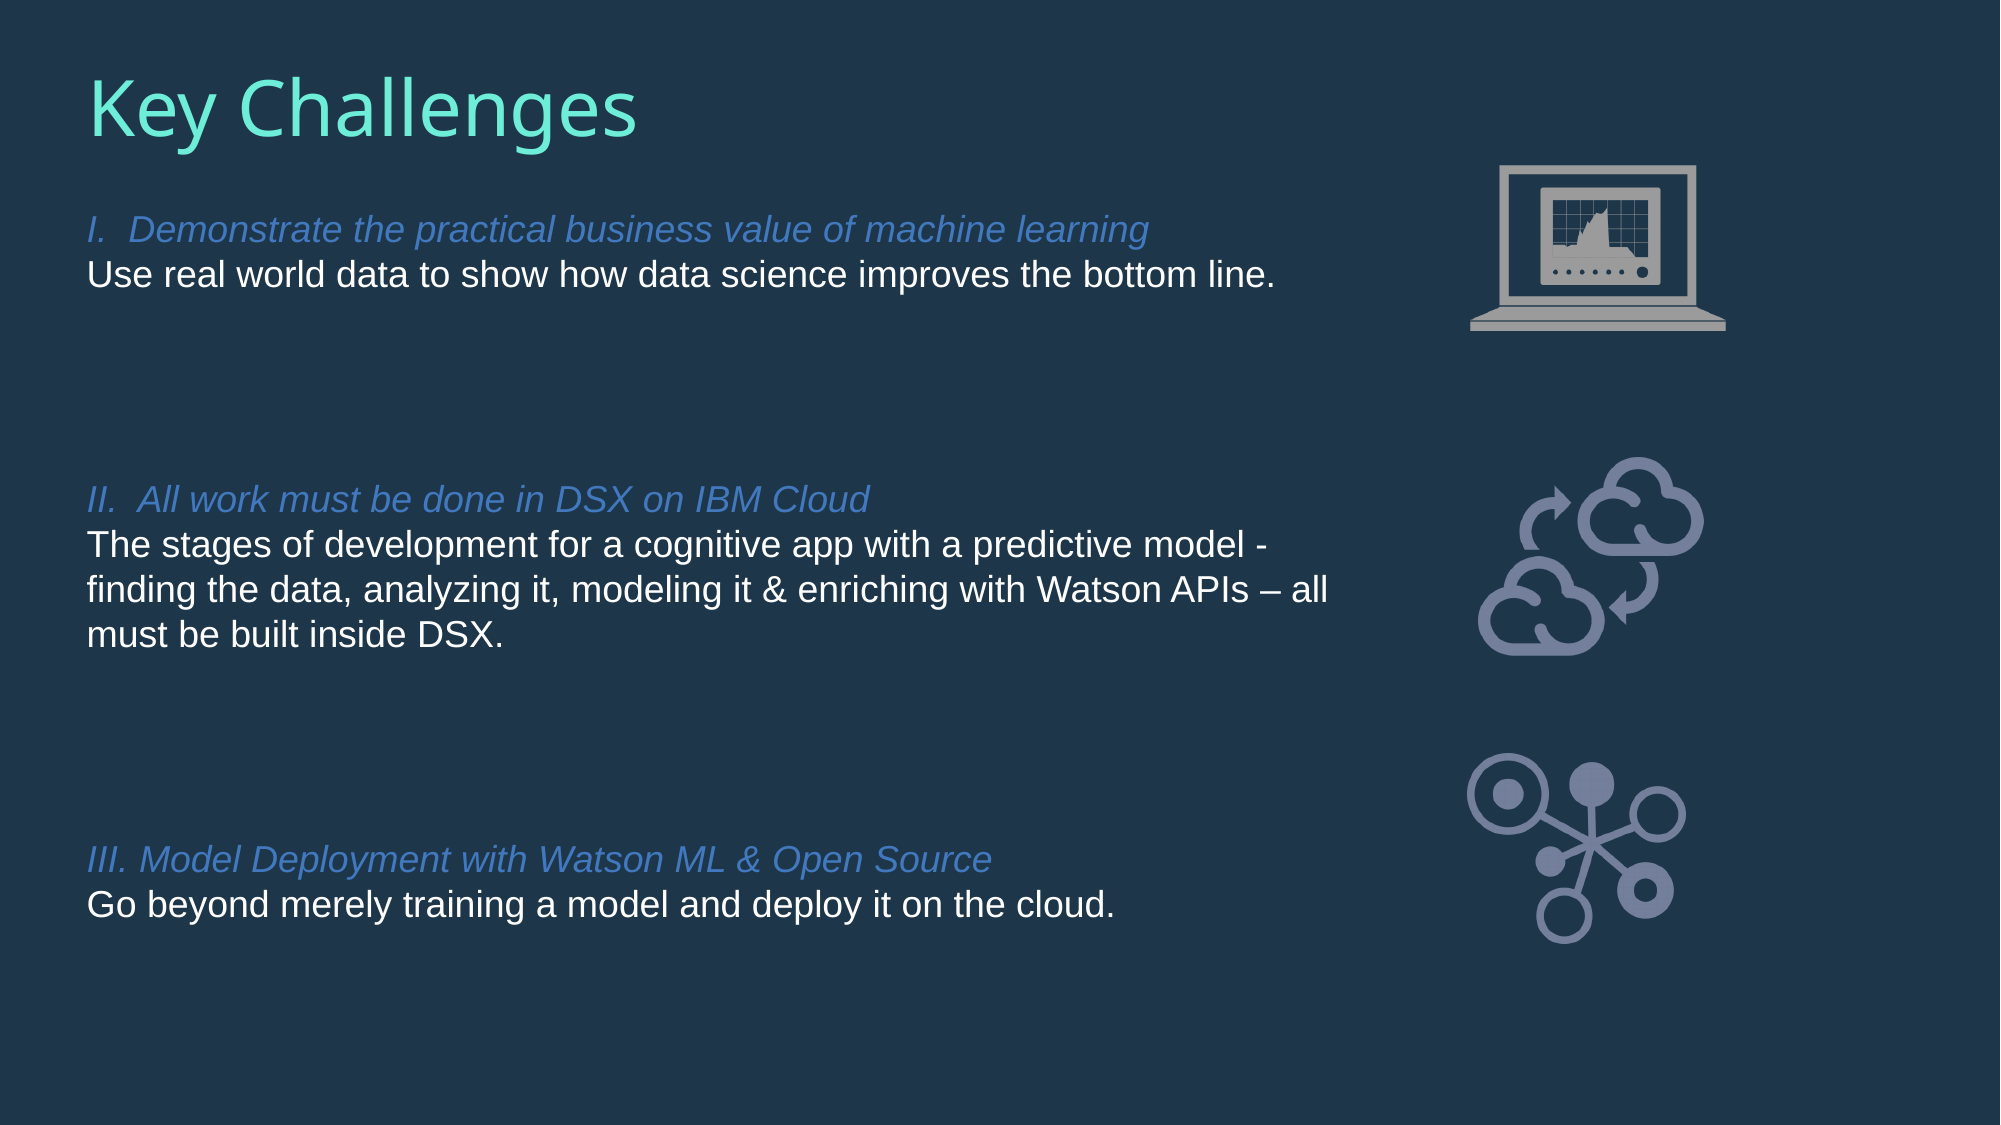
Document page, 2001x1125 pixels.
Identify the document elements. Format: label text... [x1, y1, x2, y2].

text_box I. Demonstrate the practical business value of machine learning Use real world data to show how data science improves the bottom line. II. All work must be done in DSX on IBM Cloud The stages of development for a cognitive app with a predictive model - finding the data, analyzing it, modeling it & enriching with Watson APIs – all must be built inside DSX. III. Model Deployment with Watson ML & Open Source Go beyond merely training a model and deploy it on the cloud. [71, 197, 1389, 1023]
picture [1460, 110, 1738, 388]
picture [1460, 424, 1724, 688]
picture [1460, 725, 1700, 964]
title Key Challenges [86, 59, 1343, 197]
